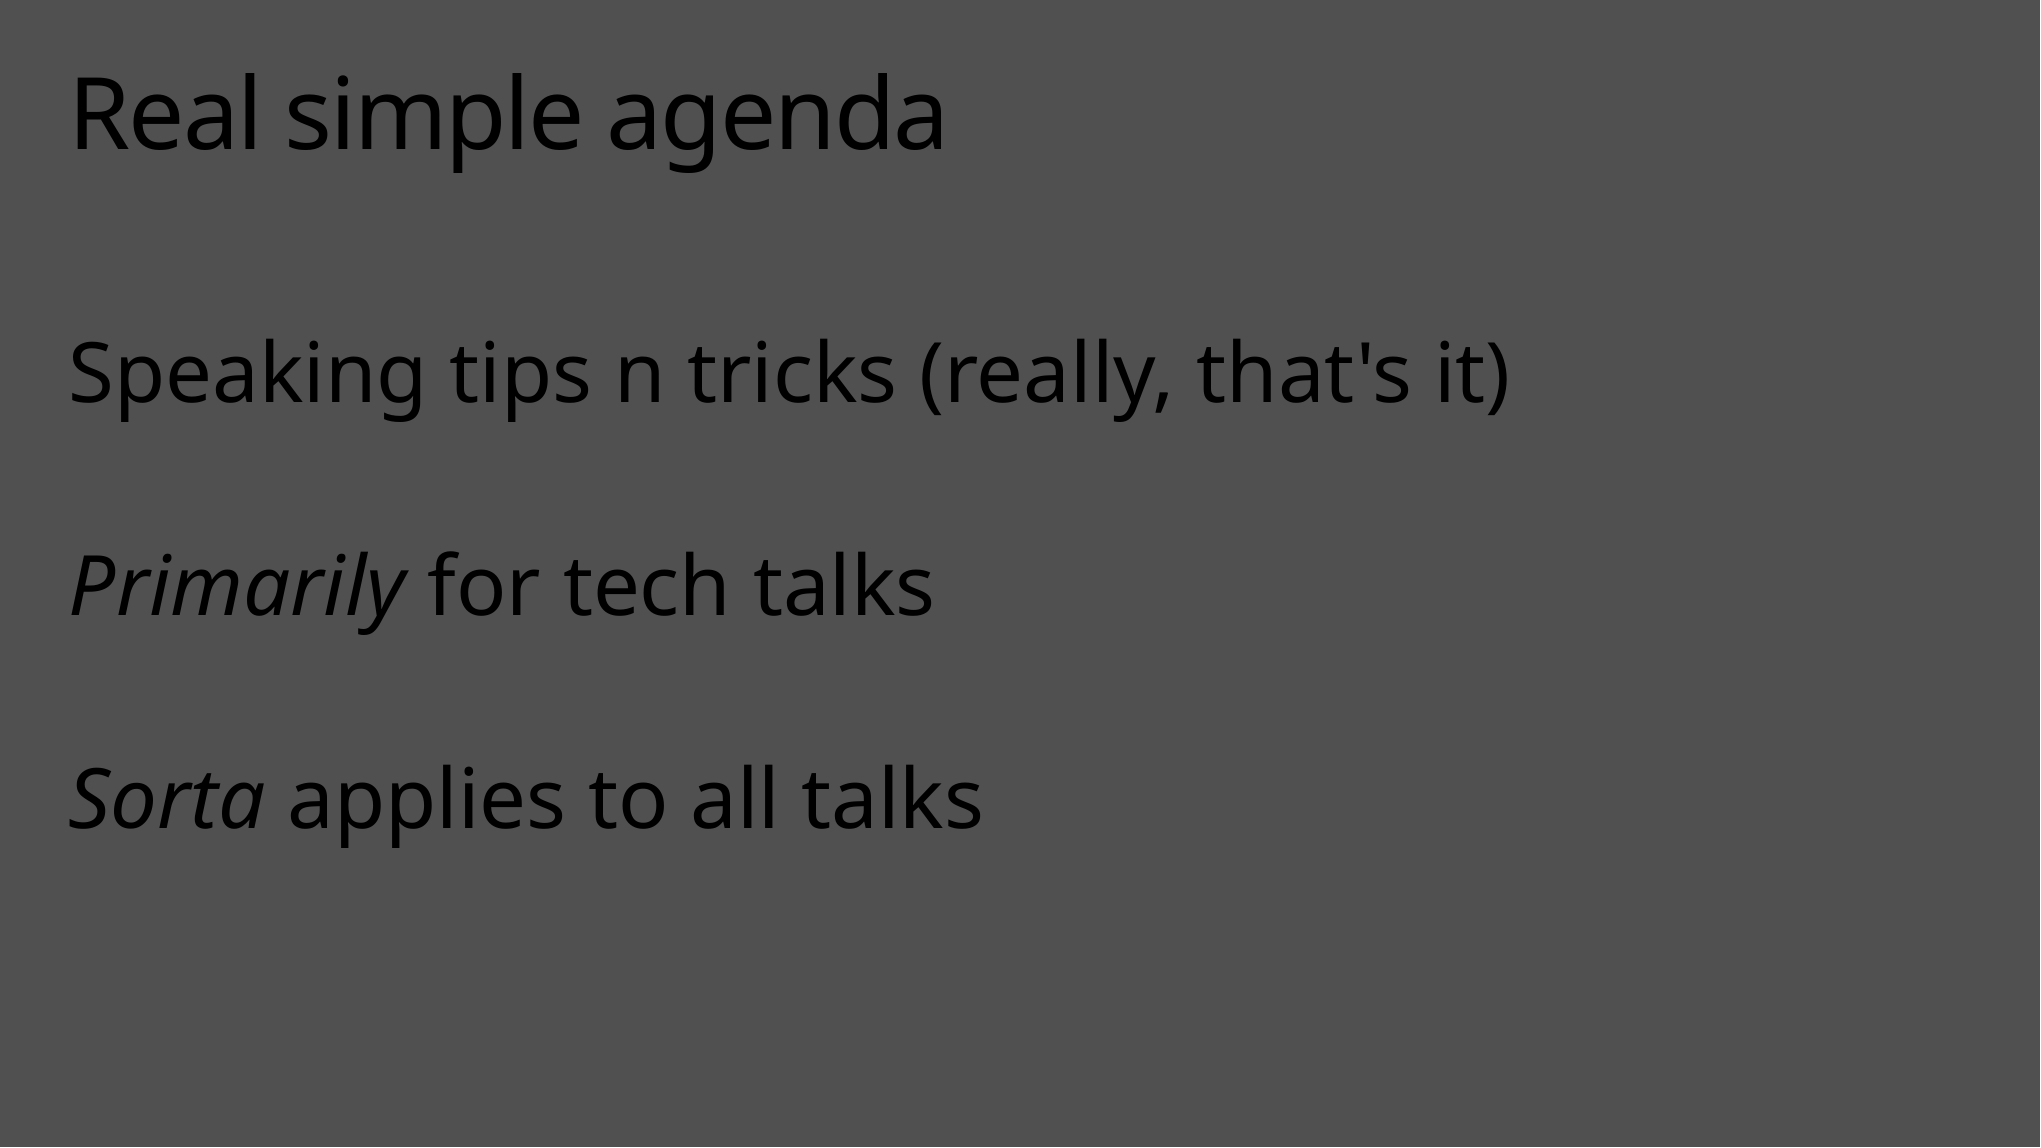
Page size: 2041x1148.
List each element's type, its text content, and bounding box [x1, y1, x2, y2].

title Real simple agenda [45, 48, 1996, 198]
list Speaking tips n tricks (really, that's it) Primarily for tech talks Sorta applies to all talks [45, 198, 1996, 876]
